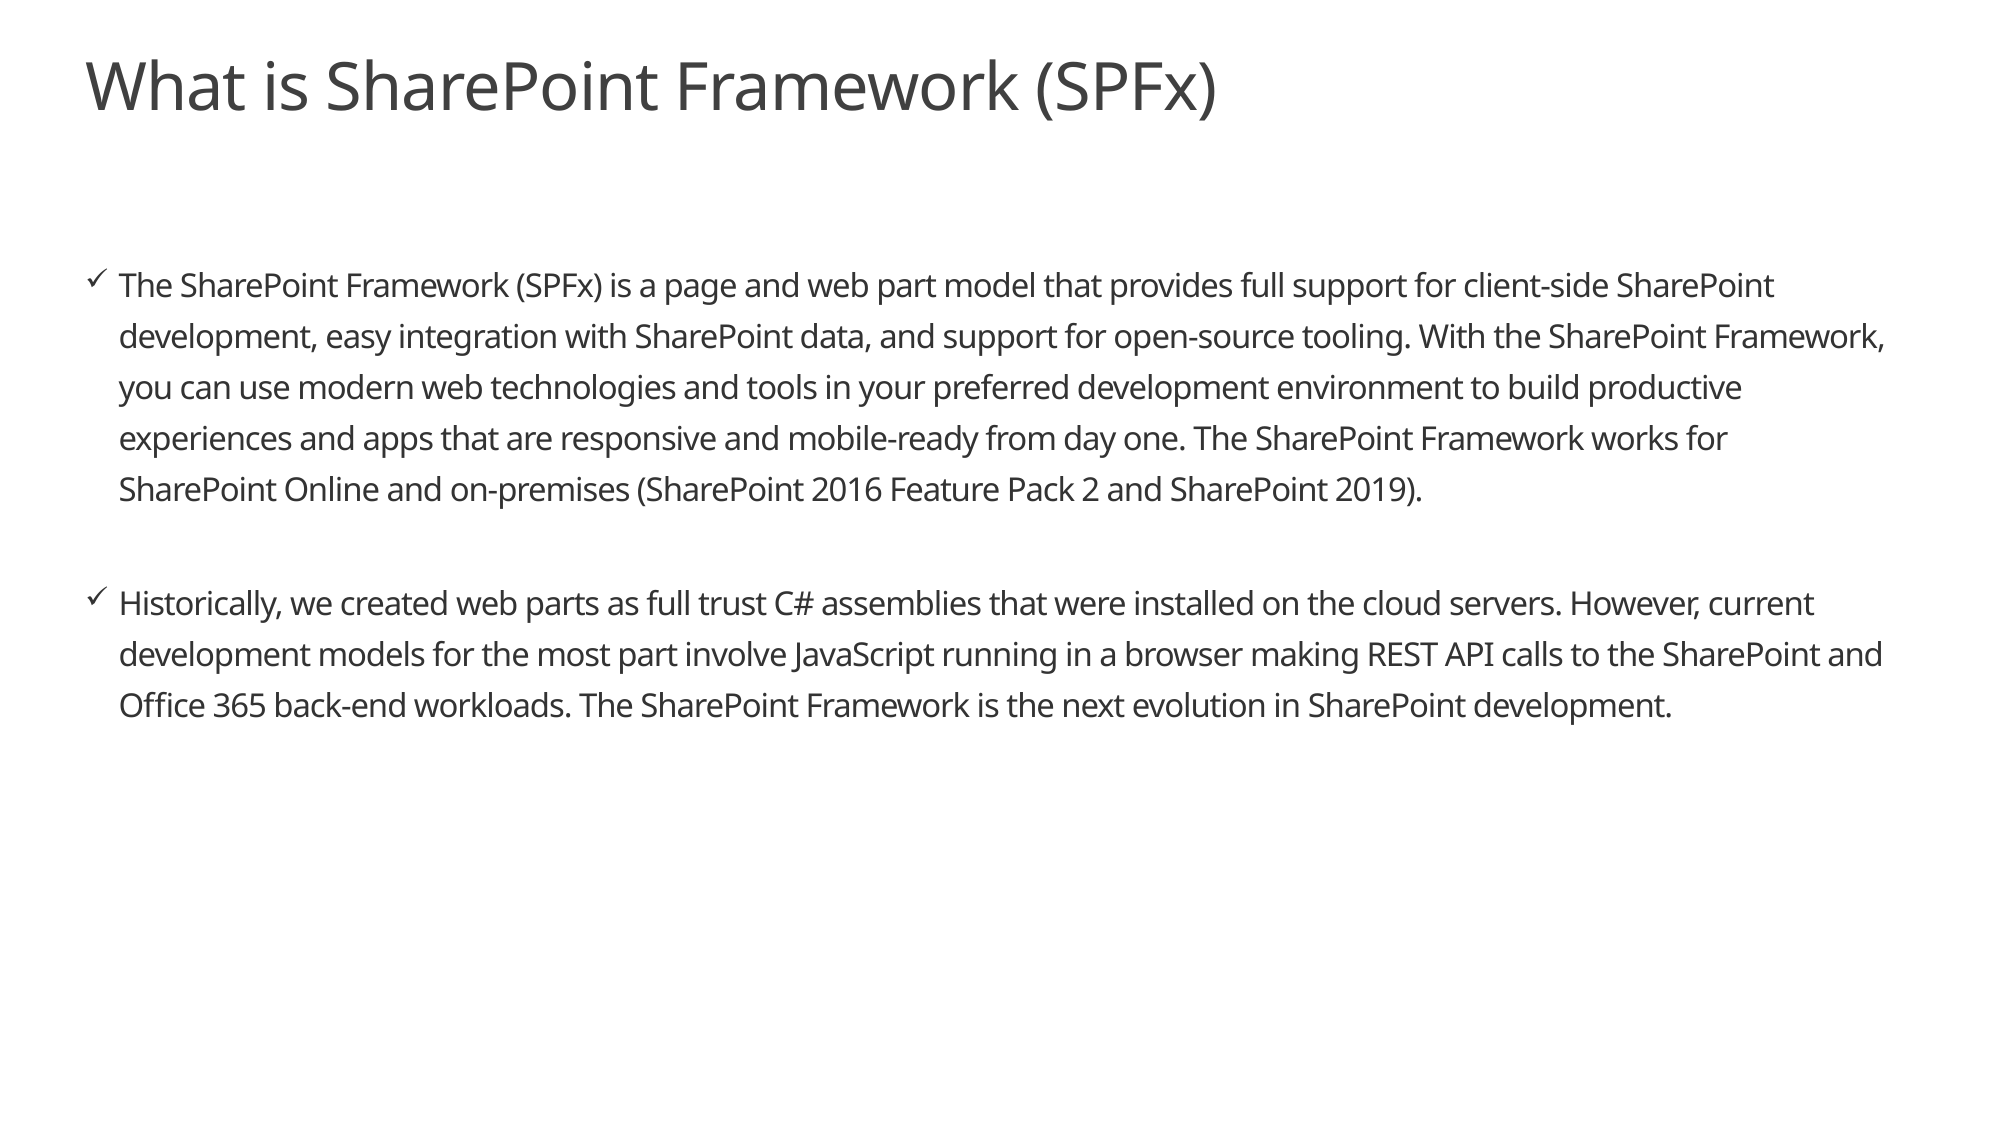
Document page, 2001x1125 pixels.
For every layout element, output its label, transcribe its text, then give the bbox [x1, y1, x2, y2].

list The SharePoint Framework (SPFx) is a page and web part model that provides full support for client-side SharePoint development, easy integration with SharePoint data, and support for open-source tooling. With the SharePoint Framework, you can use modern web technologies and tools in your preferred development environment to build productive experiences and apps that are responsive and mobile-ready from day one. The SharePoint Framework works for SharePoint Online and on-premises (SharePoint 2016 Feature Pack 2 and SharePoint 2019). Historically, we created web parts as full trust C# assemblies that were installed on the cloud servers. However, current development models for the most part involve JavaScript running in a browser making REST API calls to the SharePoint and Office 365 back-end workloads. The SharePoint Framework is the next evolution in SharePoint development. [85, 237, 1915, 748]
title What is SharePoint Framework (SPFx) [85, 37, 1915, 161]
